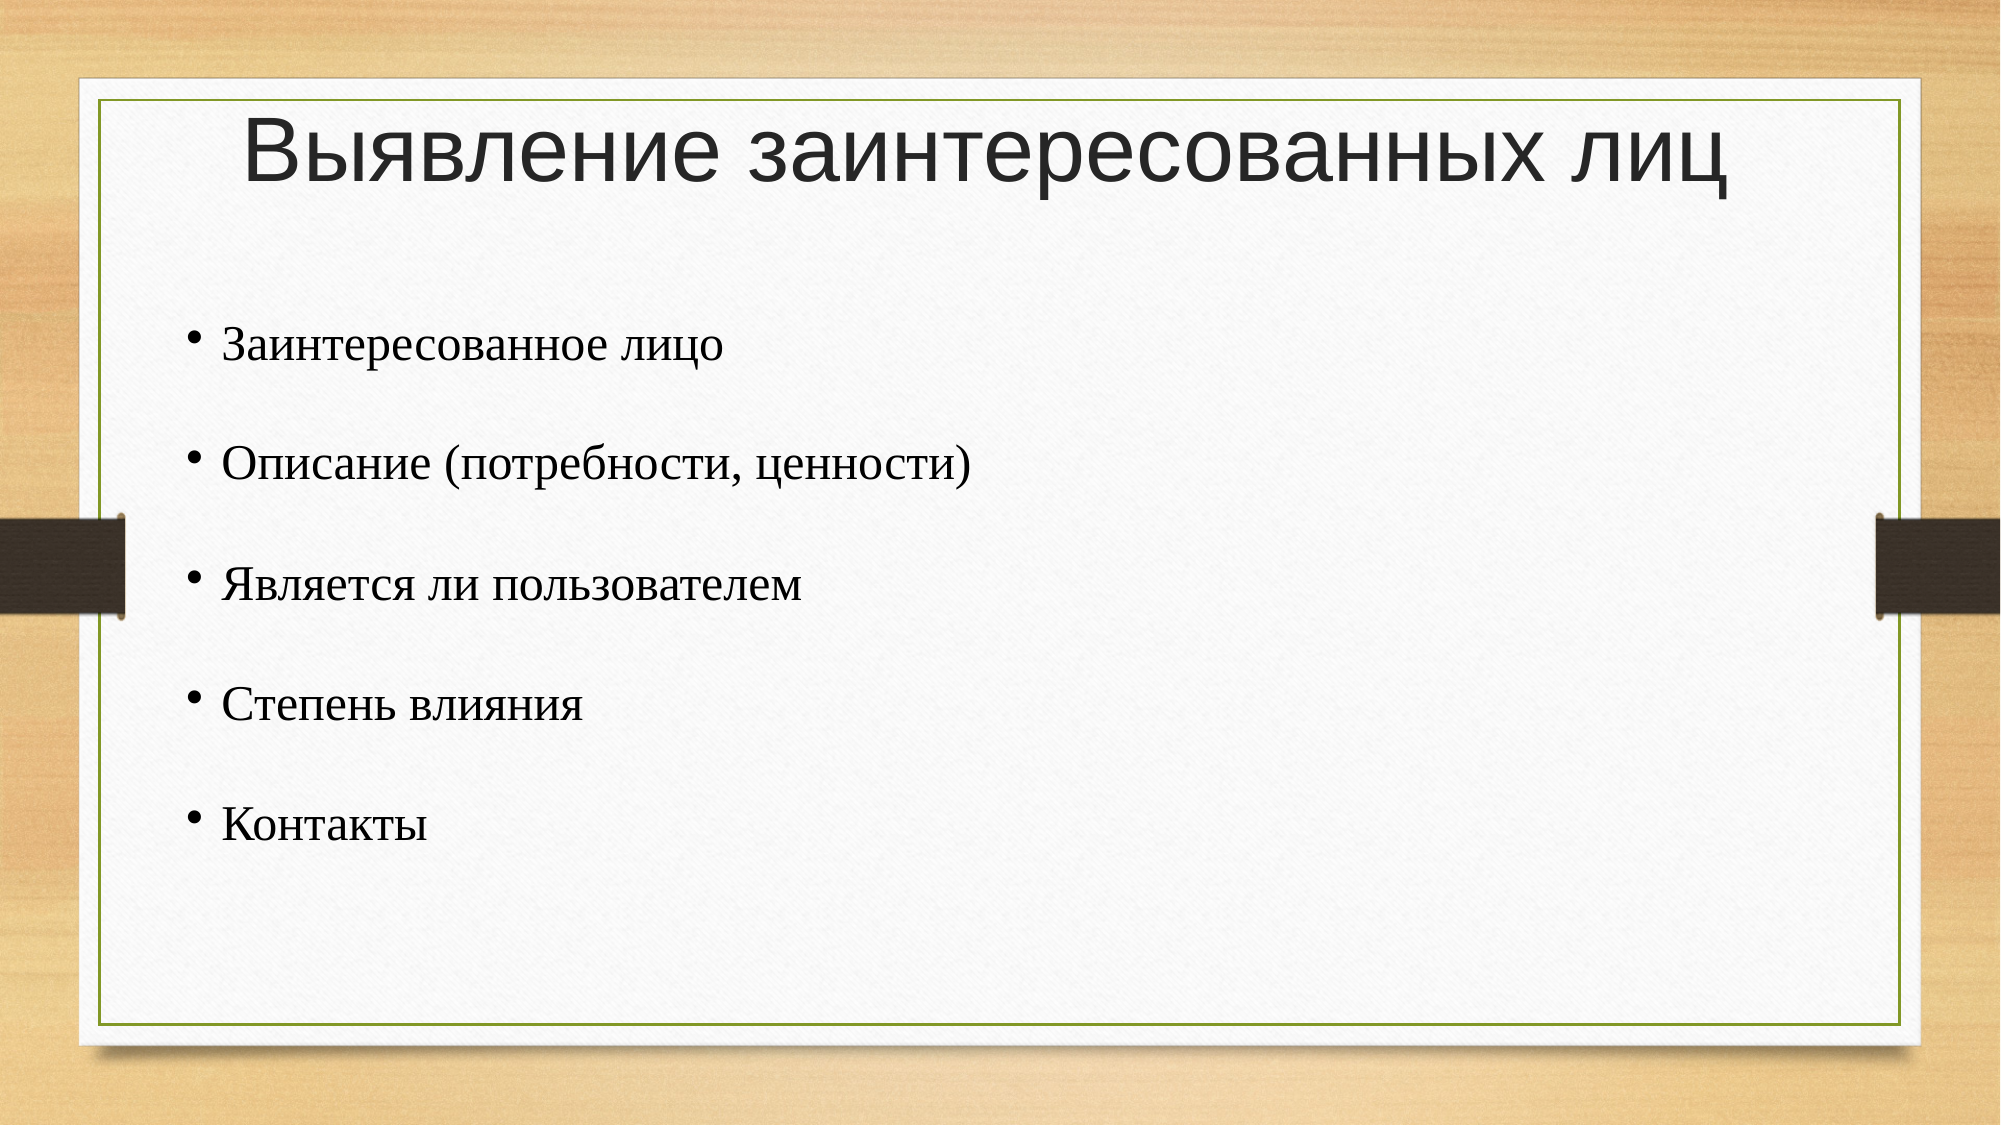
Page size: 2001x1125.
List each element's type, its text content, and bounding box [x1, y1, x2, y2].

picture [0, 0, 2001, 1125]
text_box Выявление заинтересованных лиц [118, 82, 1855, 343]
text_box Заинтересованное лицо Описание (потребности, ценности) Является ли пользователем Степень влияния Контакты [171, 343, 1802, 918]
